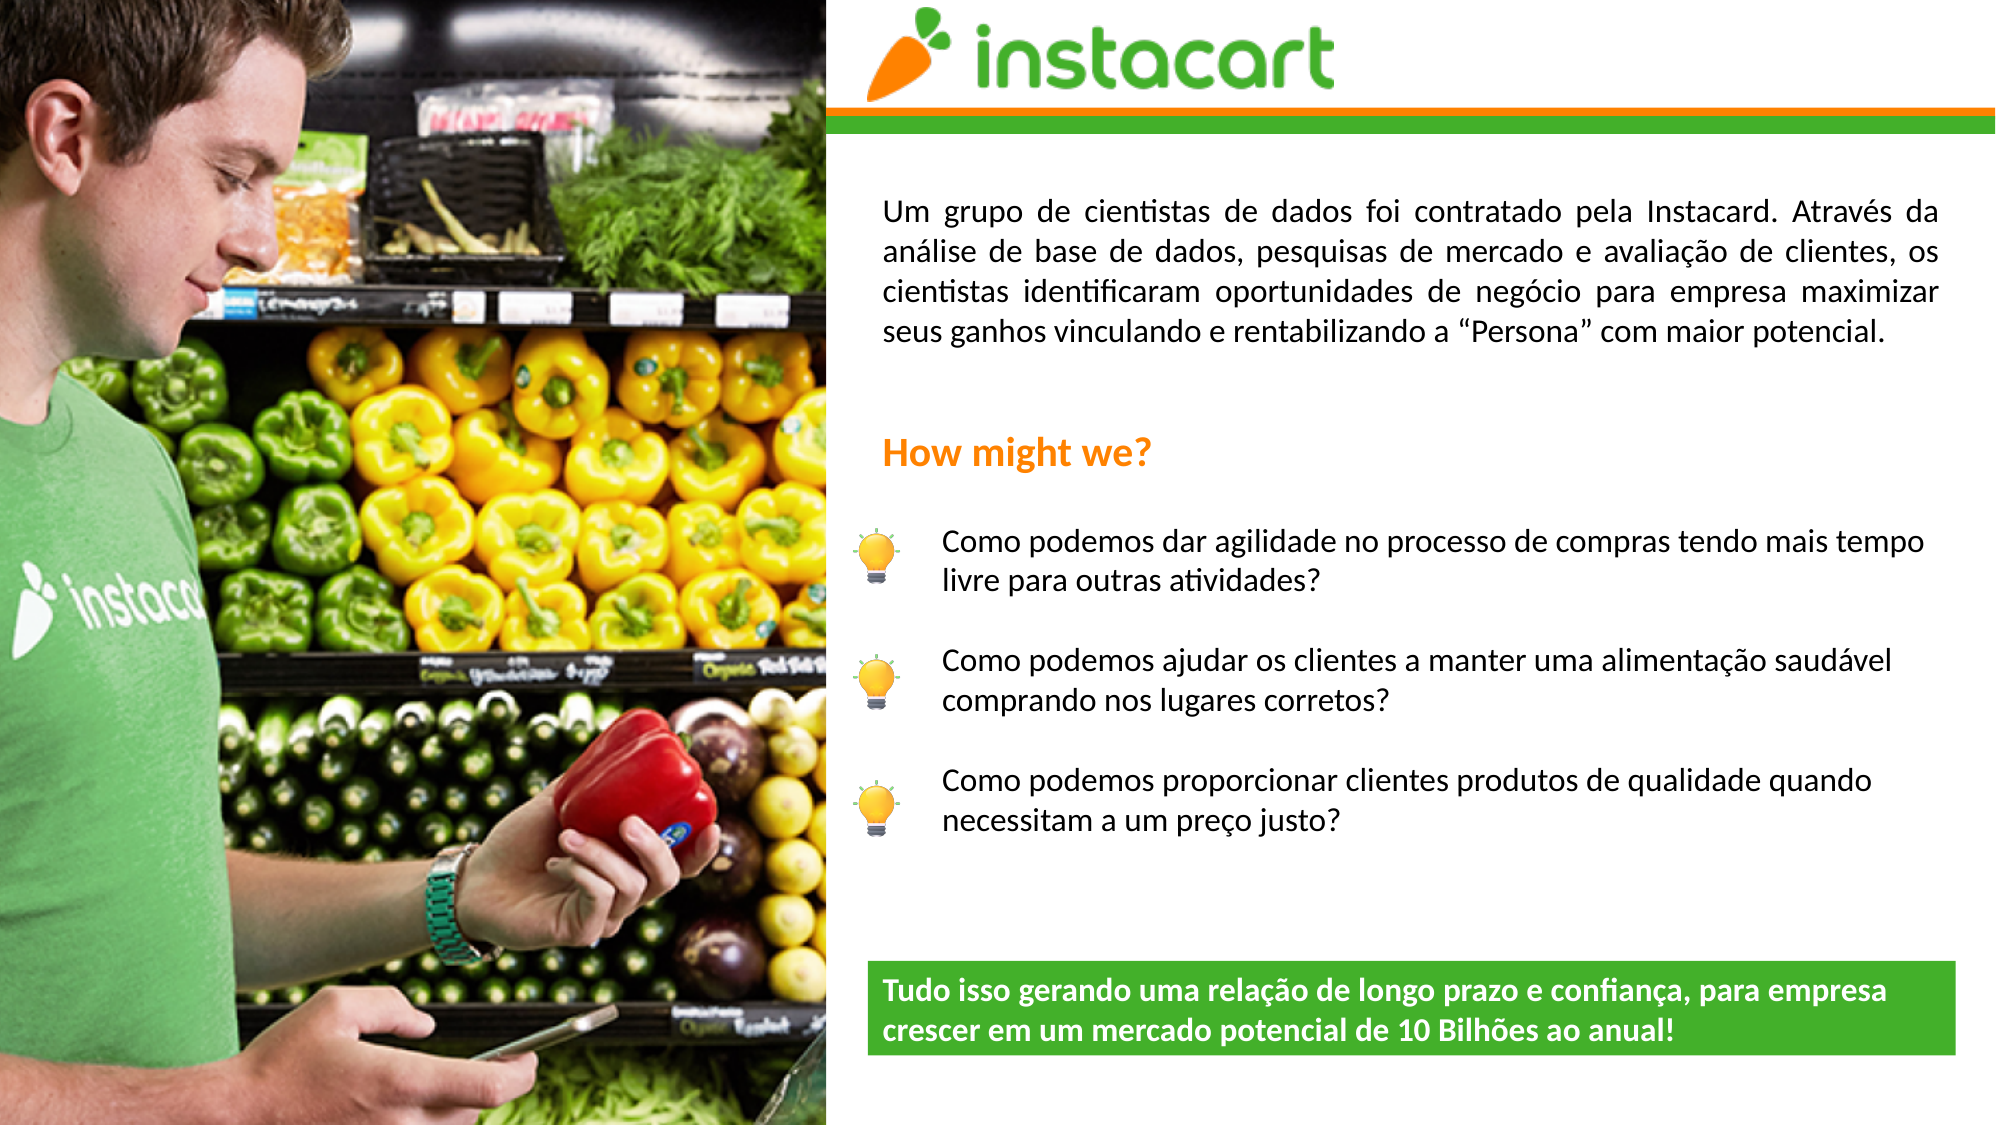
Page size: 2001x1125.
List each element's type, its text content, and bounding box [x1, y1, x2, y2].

picture [848, 780, 905, 837]
text_box Um grupo de cientistas de dados foi contratado pela Instacard. Através da análise de base de dados, pesquisas de mercado e avaliação de clientes, os cientistas identificaram oportunidades de negócio para empresa maximizar seus ganhos vinculando e rentabilizando a “Persona” com maior potencial. [867, 181, 1956, 357]
text_box Tudo isso gerando uma relação de longo prazo e confiança, para empresa crescer em um mercado potencial de 10 Bilhões ao anual! [867, 960, 1956, 1056]
picture [848, 654, 905, 710]
picture [848, 527, 905, 584]
text_box Como podemos dar agilidade no processo de compras tendo mais tempo livre para outras atividades? Como podemos ajudar os clientes a manter uma alimentação saudável comprando nos lugares corretos? Como podemos proporcionar clientes produtos de qualidade quando necessitam a um preço justo? [927, 511, 1953, 886]
picture [867, 7, 1334, 102]
picture [0, 0, 827, 1125]
text_box [826, 107, 1996, 115]
text_box How might we? [867, 417, 1956, 483]
text_box [826, 115, 1996, 135]
